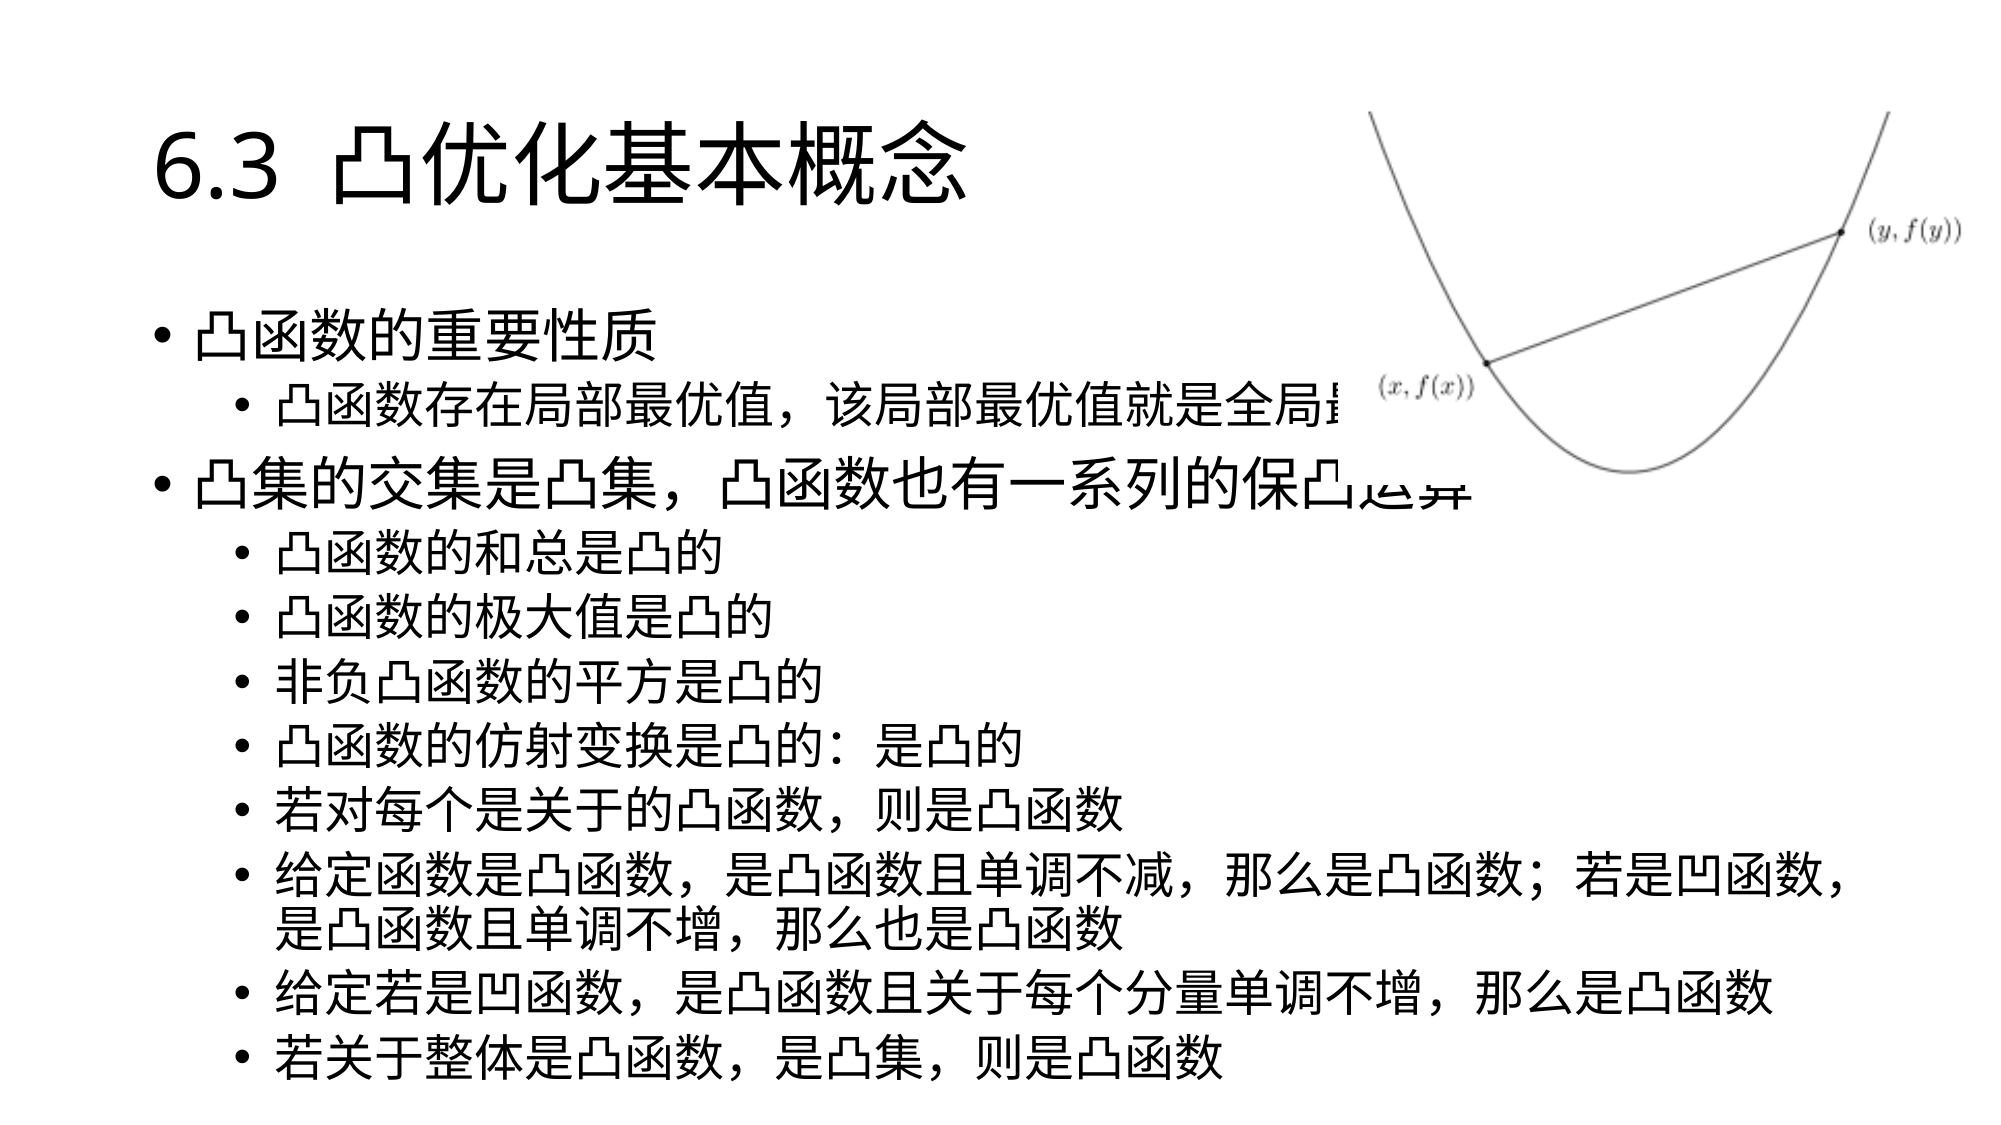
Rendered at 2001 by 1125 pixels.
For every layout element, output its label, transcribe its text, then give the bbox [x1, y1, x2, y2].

title 6.3 凸优化基本概念 [137, 59, 1338, 278]
picture [1338, 54, 1986, 485]
